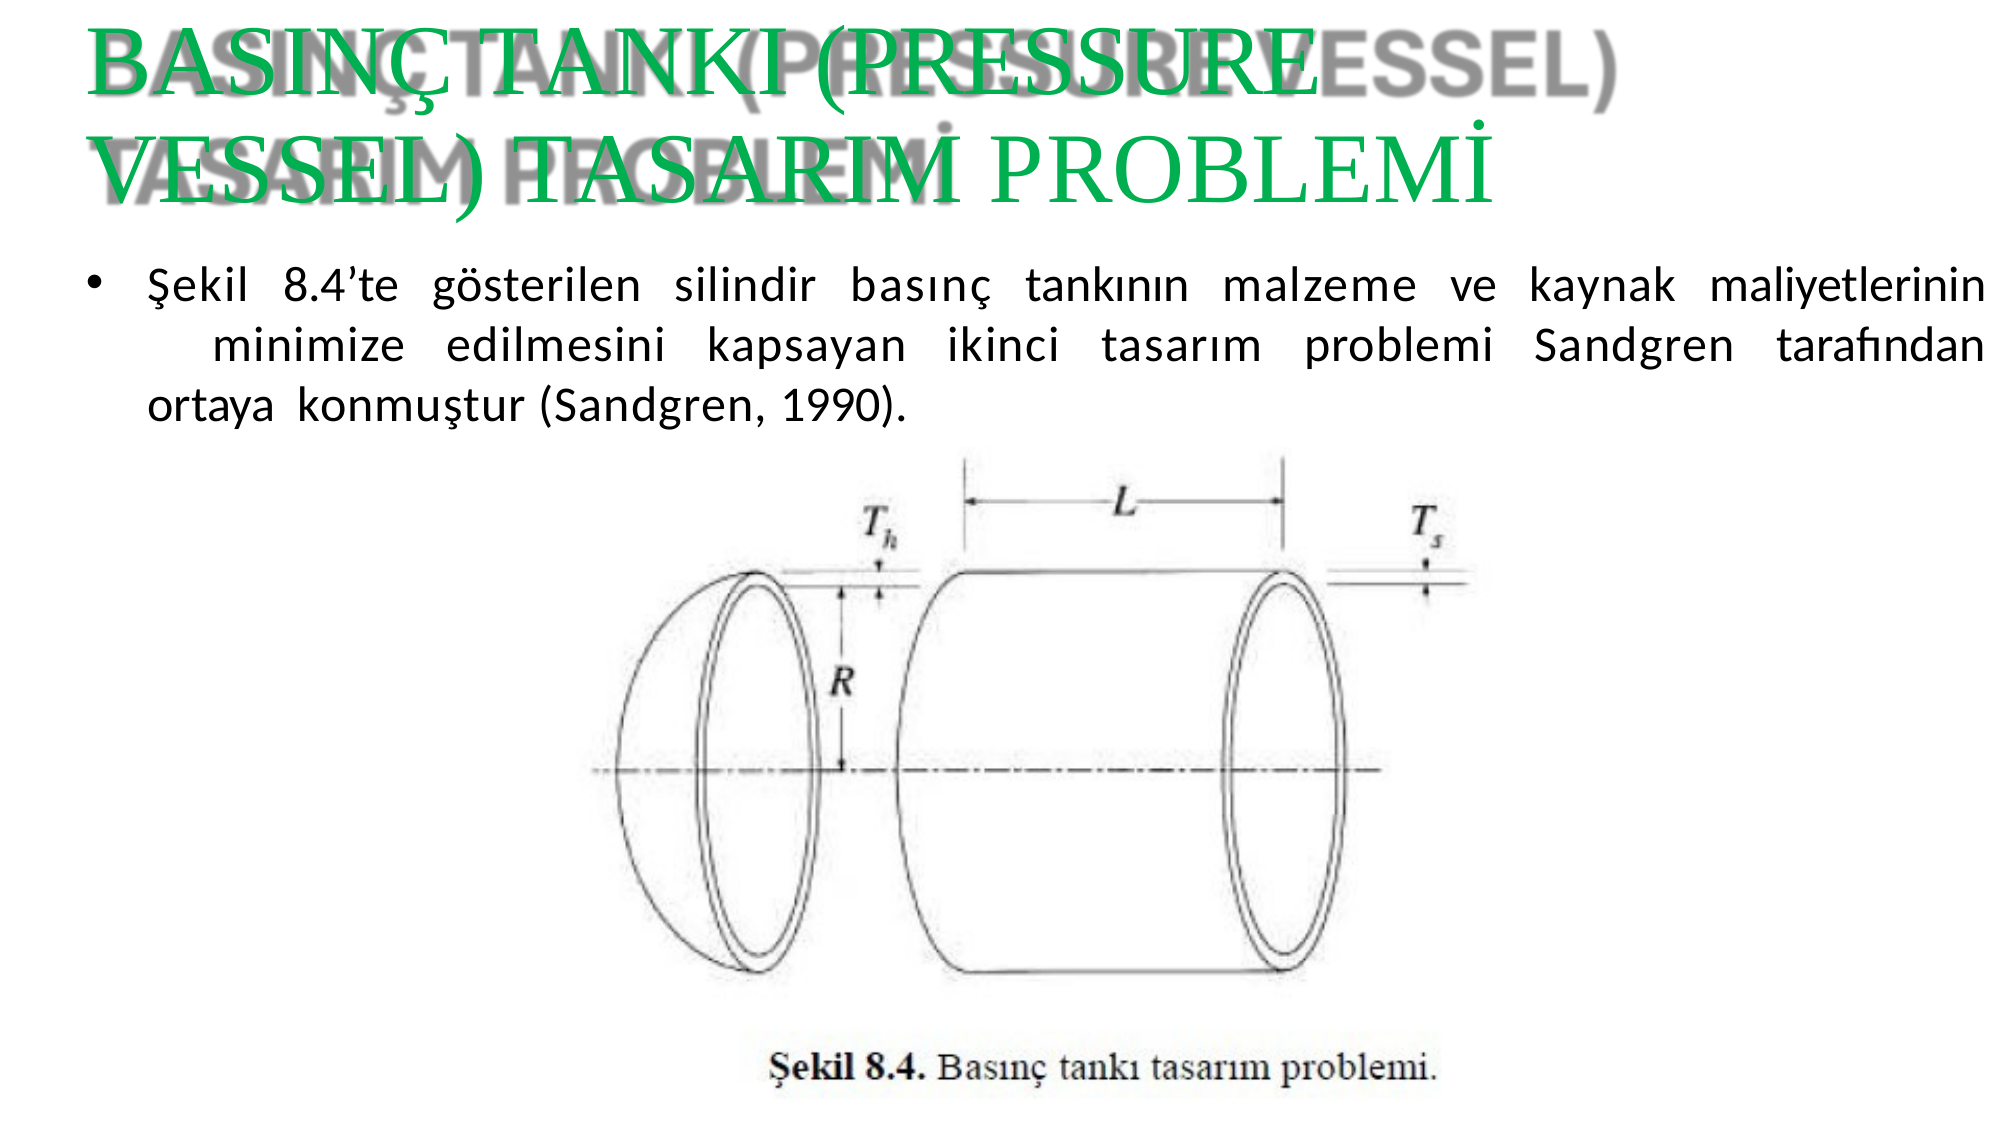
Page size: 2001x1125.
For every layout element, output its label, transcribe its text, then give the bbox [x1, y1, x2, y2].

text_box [23, 0, 1707, 297]
picture [574, 431, 1496, 1103]
text_box Şekil 8.4’te gösterilen silindir basınç tankının malzeme ve kaynak maliyetlerinin minimize edilmesini kapsayan ikinci tasarım problemi Sandgren tarafından ortaya konmuştur (Sandgren, 1990). [83, 249, 1987, 432]
